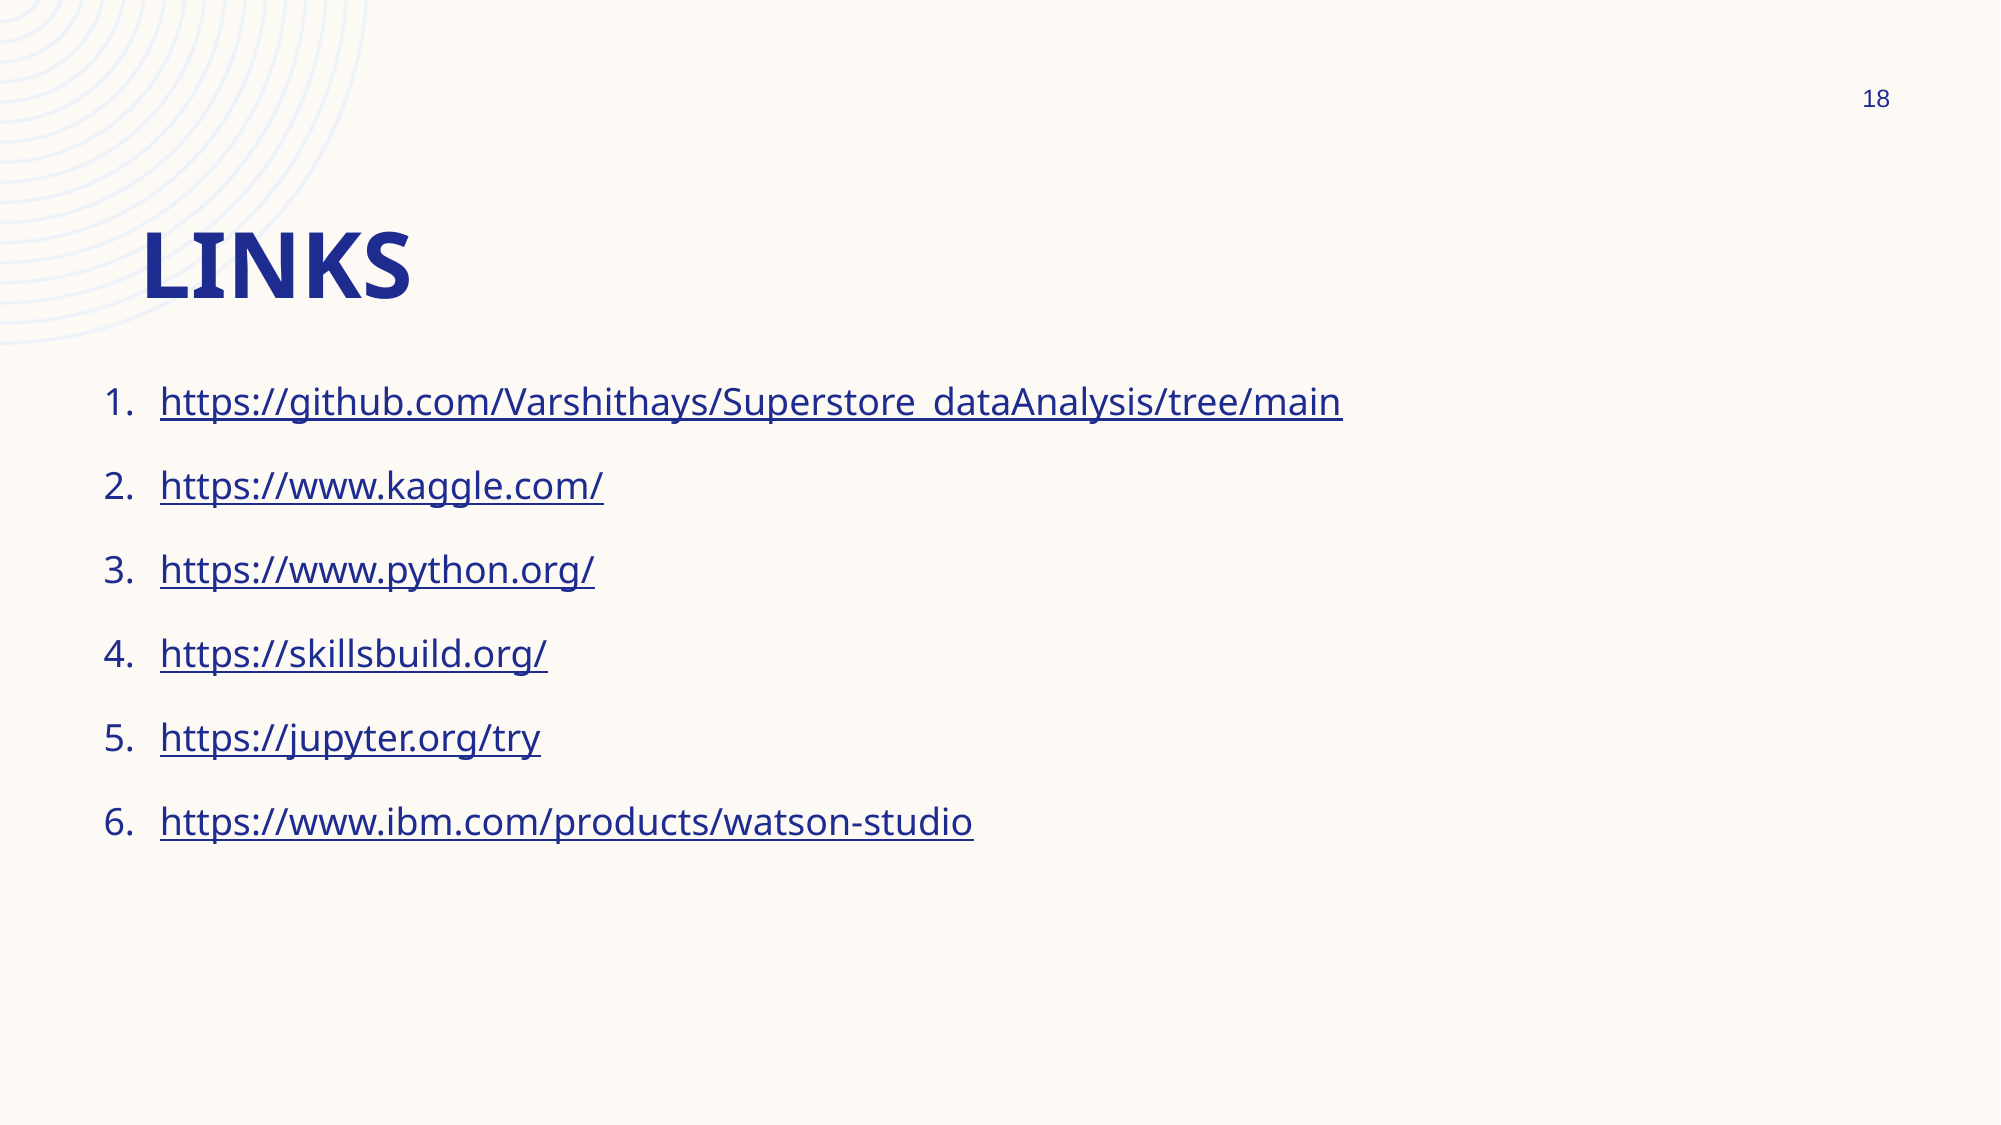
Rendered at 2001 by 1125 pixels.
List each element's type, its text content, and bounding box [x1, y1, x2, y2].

slide_number 18 [1795, 75, 1958, 120]
title LINKS [124, 199, 1875, 326]
list https://github.com/Varshithays/Superstore_dataAnalysis/tree/main https://www.kaggle.com/ https://www.python.org/ https://skillsbuild.org/ https://jupyter.org/try https://www.ibm.com/products/watson-studio [88, 345, 1913, 1073]
